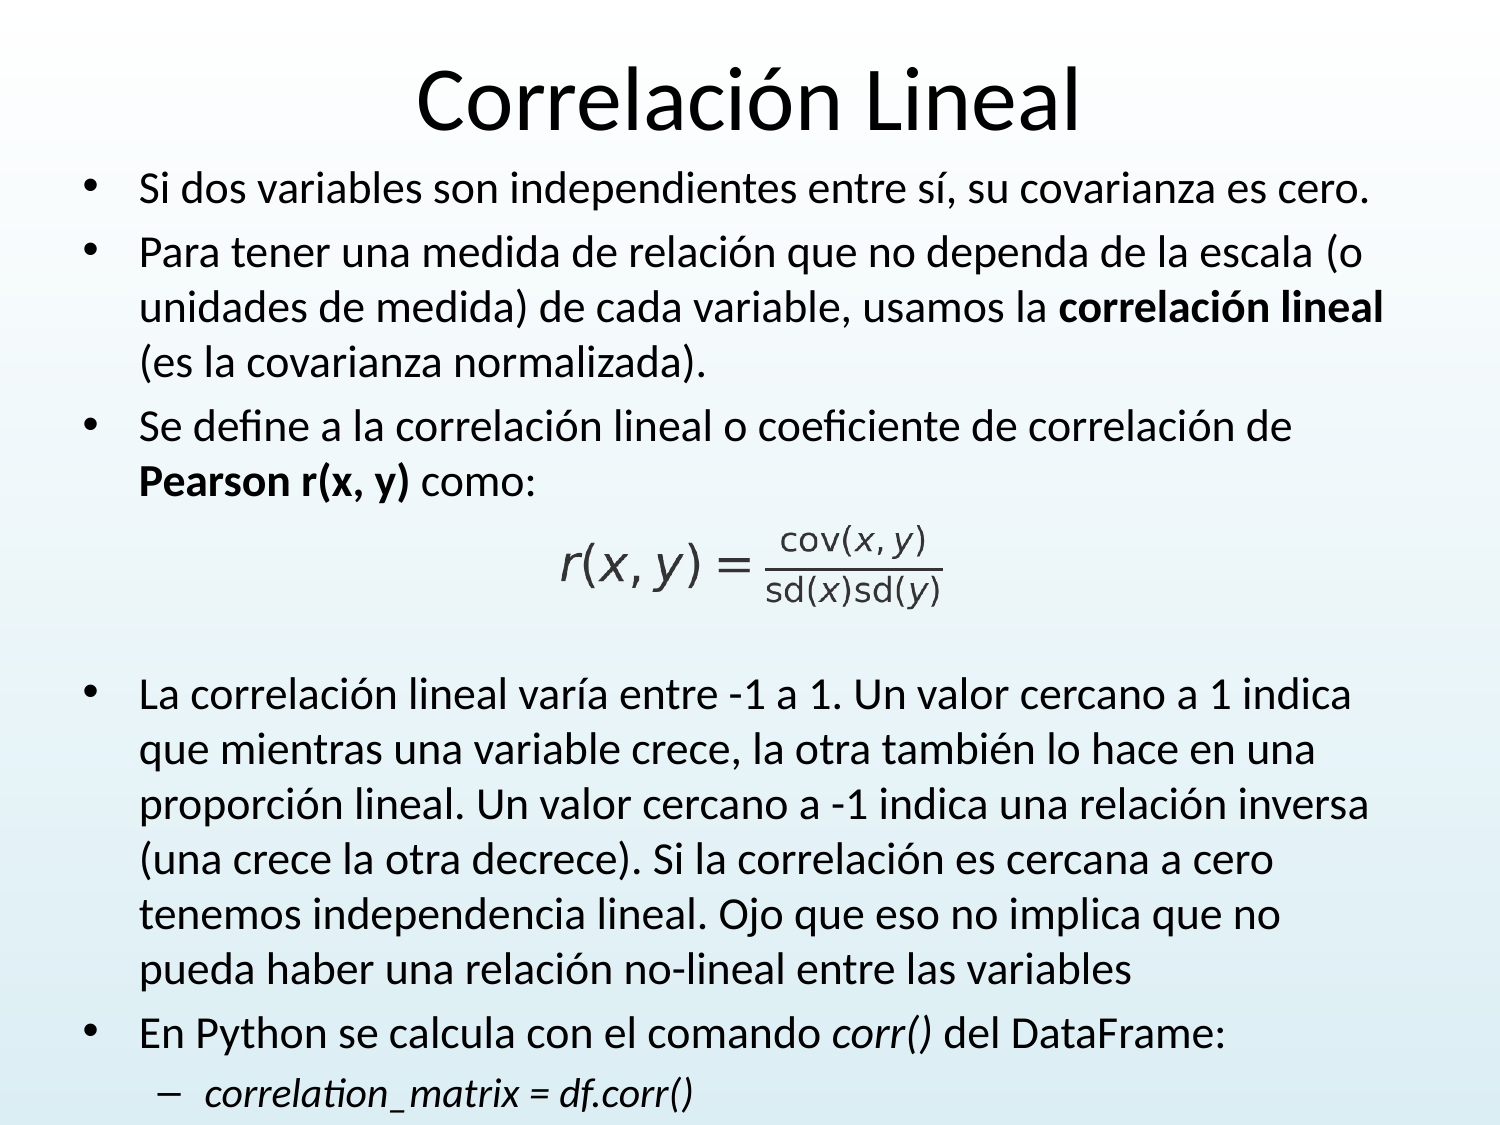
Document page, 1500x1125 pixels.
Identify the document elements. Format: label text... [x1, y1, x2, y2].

picture [386, 451, 1114, 713]
title Correlación Lineal [75, 0, 1425, 188]
list Si dos variables son independientes entre sí, su covarianza es cero. Para tener una medida de relación que no dependa de la escala (o unidades de medida) de cada variable, usamos la correlación lineal (es la covarianza normalizada). Se define a la correlación lineal o coeficiente de correlación de Pearson r(x, y) como: La correlación lineal varía entre -1 a 1. Un valor cercano a 1 indica que mientras una variable crece, la otra también lo hace en una proporción lineal. Un valor cercano a -1 indica una relación inversa (una crece la otra decrece). Si la correlación es cercana a cero tenemos independencia lineal. Ojo que eso no implica que no pueda haber una relación no-lineal entre las variables En Python se calcula con el comando corr() del DataFrame: correlation_matrix = df.corr() [67, 149, 1418, 1064]
